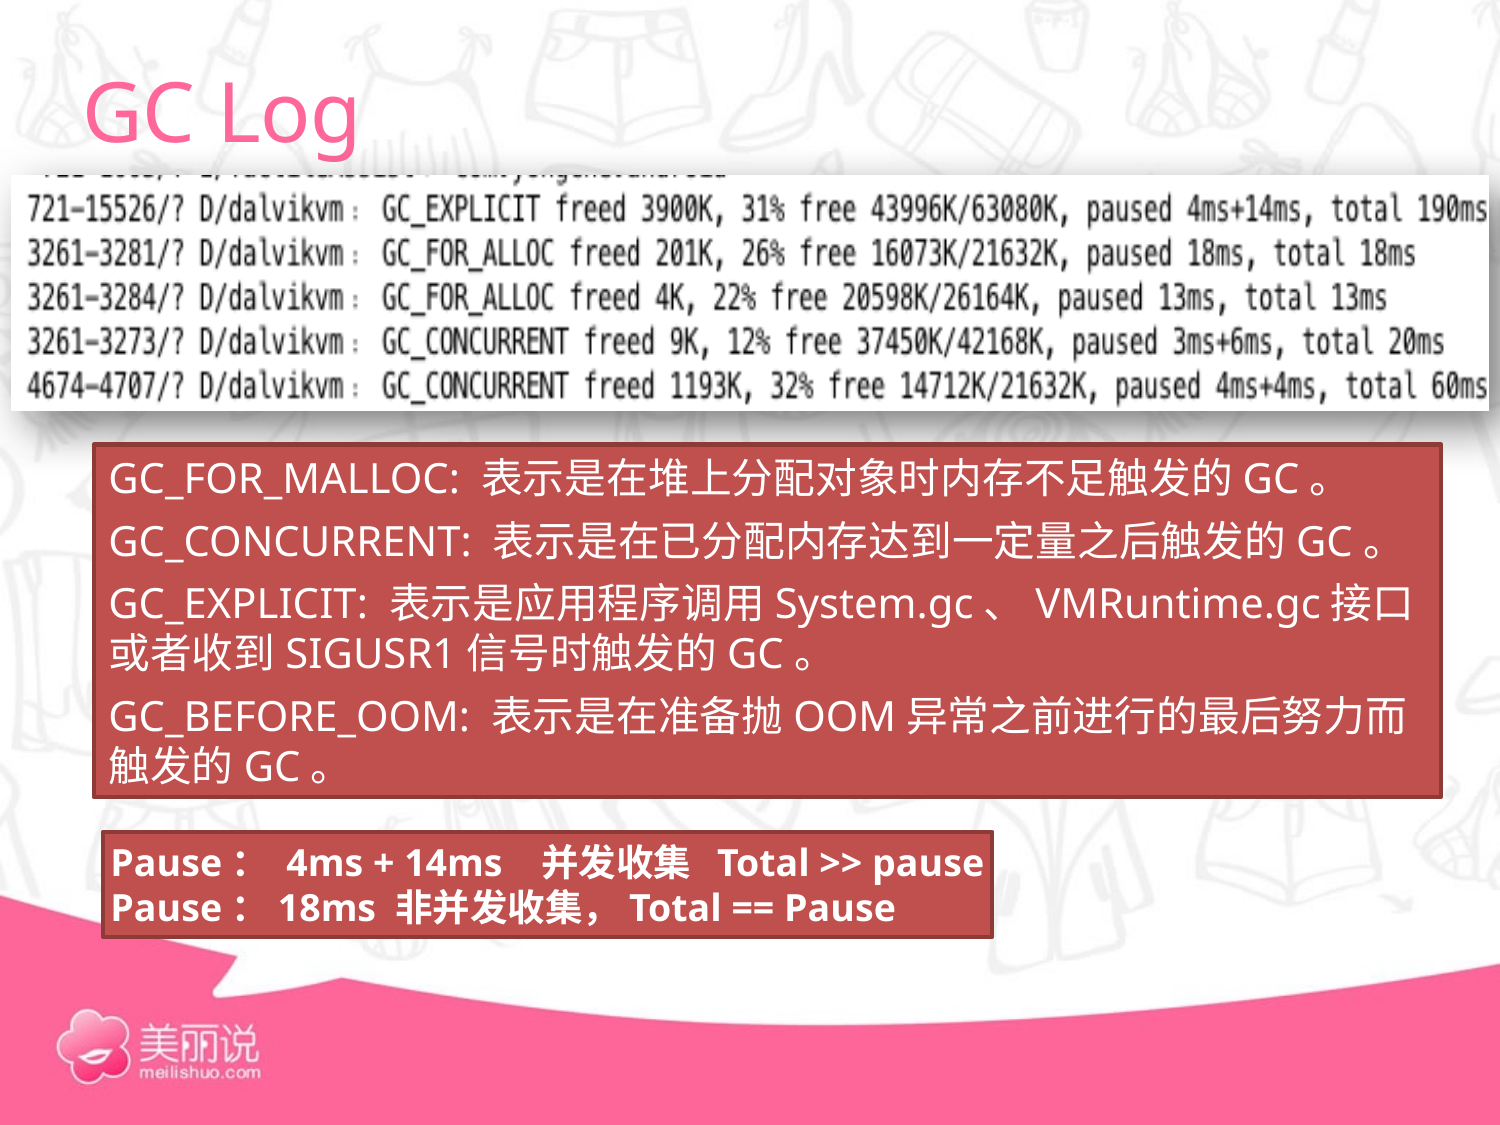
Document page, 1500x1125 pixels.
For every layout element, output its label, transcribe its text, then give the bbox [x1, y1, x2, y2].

text_box Pause： 4ms + 14ms 并发收集 Total >> pause Pause：18ms 非并发收集，Total == Pause [101, 830, 994, 939]
text_box GC_FOR_MALLOC: 表示是在堆上分配对象时内存不足触发的GC。 GC_CONCURRENT: 表示是在已分配内存达到一定量之后触发的GC。 GC_EXPLICIT: 表示是应用程序调用System.gc、VMRuntime.gc接口或者收到SIGUSR1信号时触发的GC。 GC_BEFORE_OOM: 表示是在准备抛OOM异常之前进行的最后努力而触发的GC。 [92, 442, 1443, 799]
title GC Log [74, 0, 1426, 158]
picture [0, 0, 1500, 1125]
